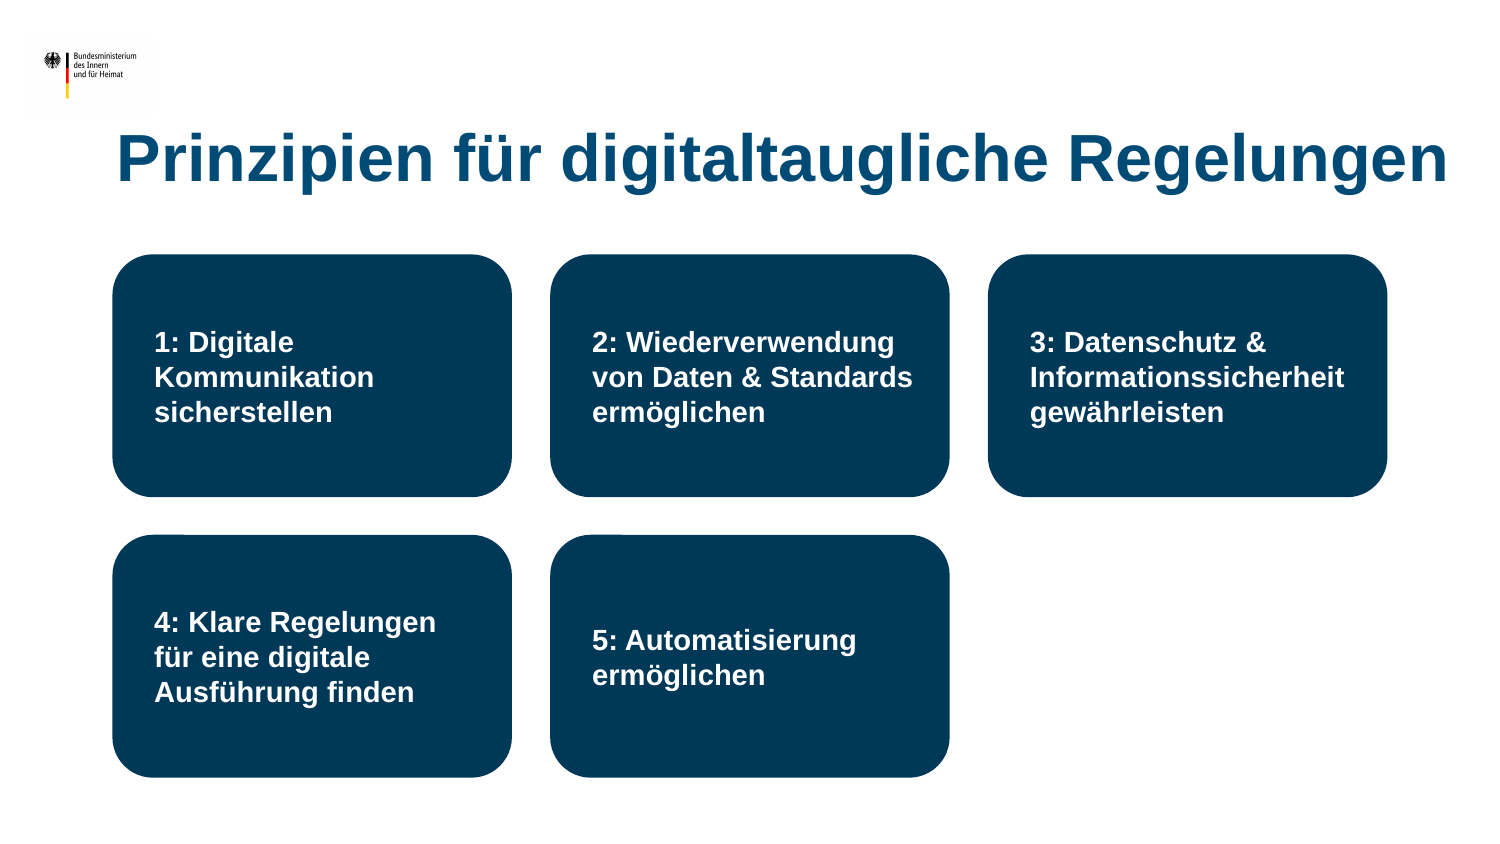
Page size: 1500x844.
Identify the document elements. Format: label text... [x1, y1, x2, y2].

list Prinzipien für digitaltaugliche Regelungen [101, 115, 1468, 606]
text_box 4: Klare Regelungen für eine digitale Ausführung finden [112, 606, 512, 778]
picture [26, 36, 154, 115]
text_box 5: Automatisierung ermöglichen [550, 606, 950, 778]
